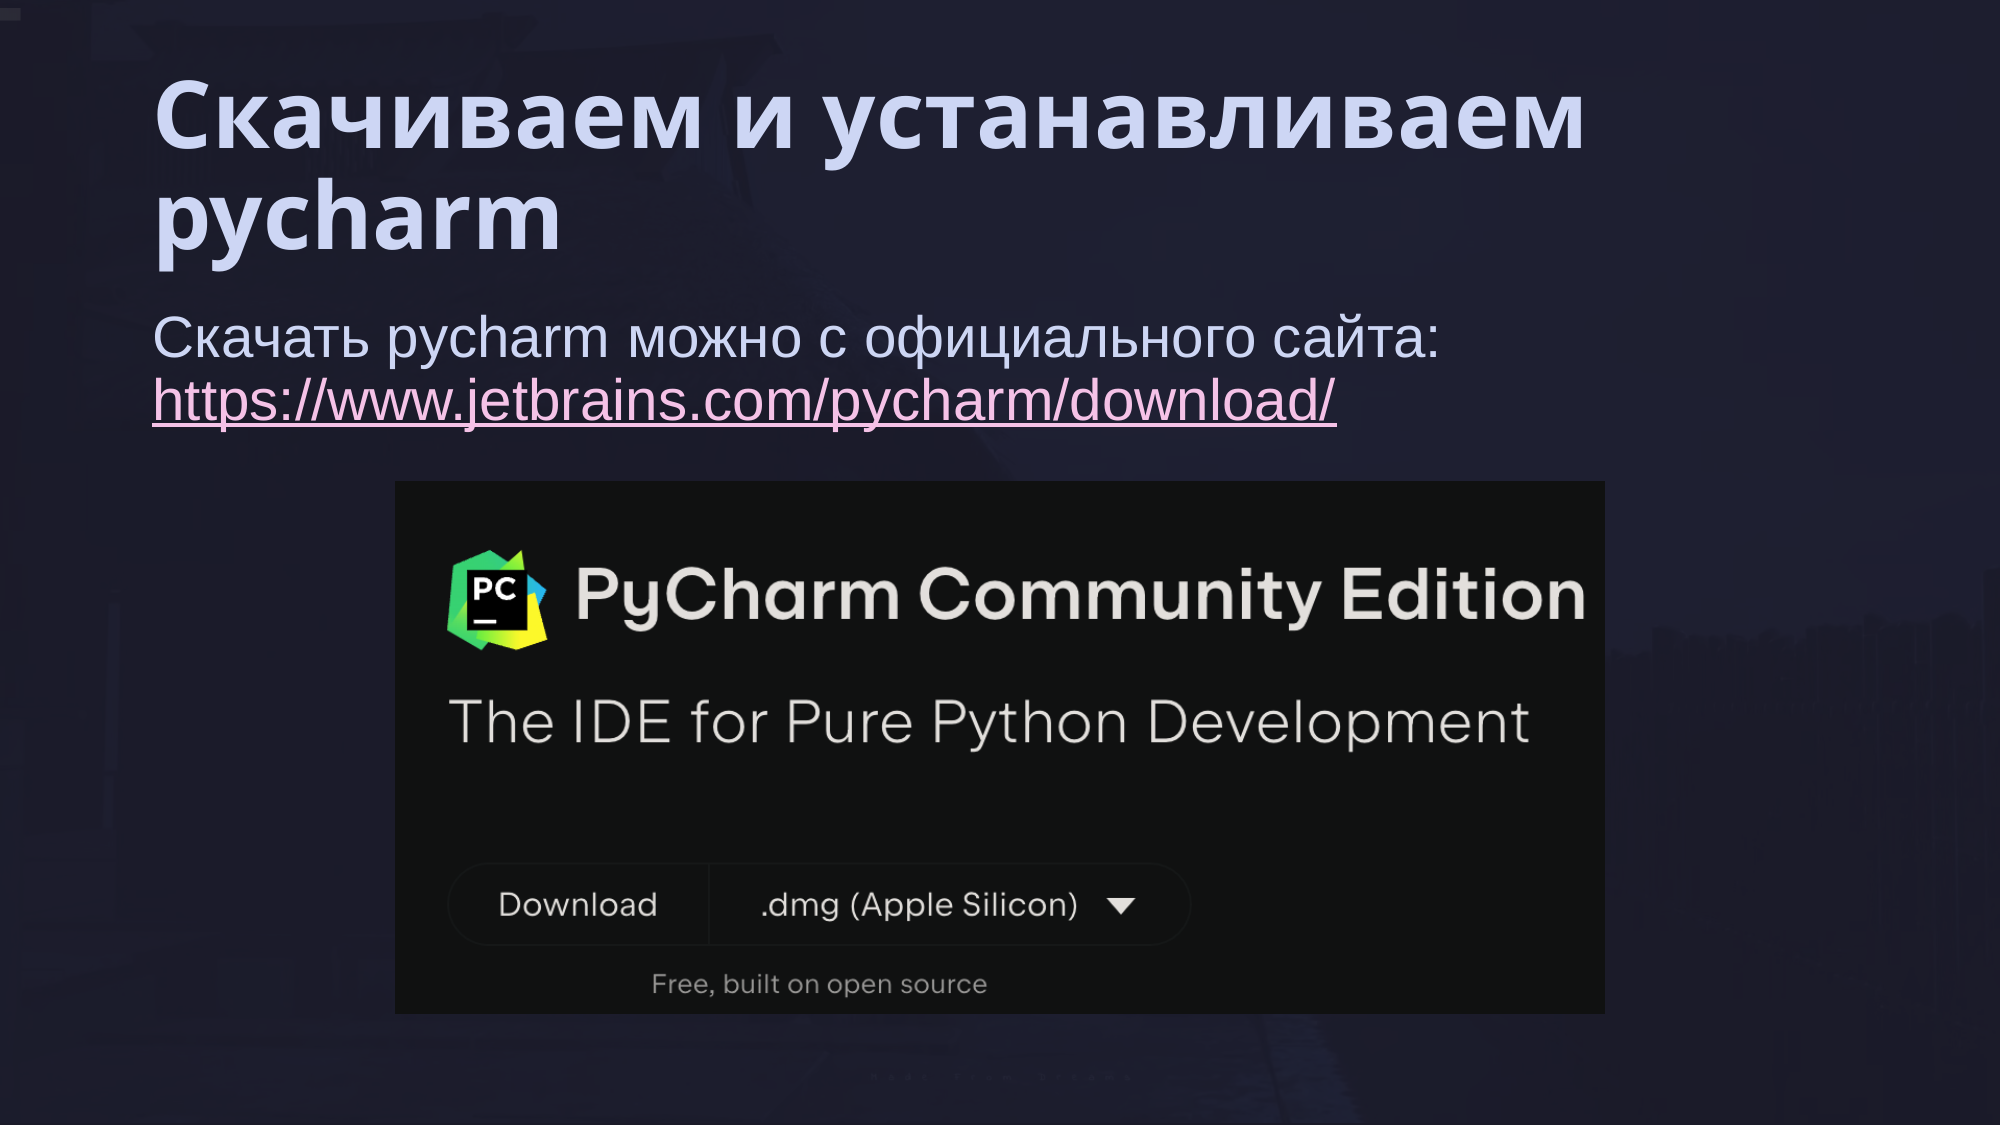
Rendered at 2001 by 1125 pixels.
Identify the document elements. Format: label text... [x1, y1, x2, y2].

title Скачиваем и устанавливаем pycharm [137, 59, 1863, 278]
list Скачать pycharm можно с официального сайта: https://www.jetbrains.com/pycharm/download/ [137, 299, 1863, 1014]
picture [395, 481, 1605, 1014]
